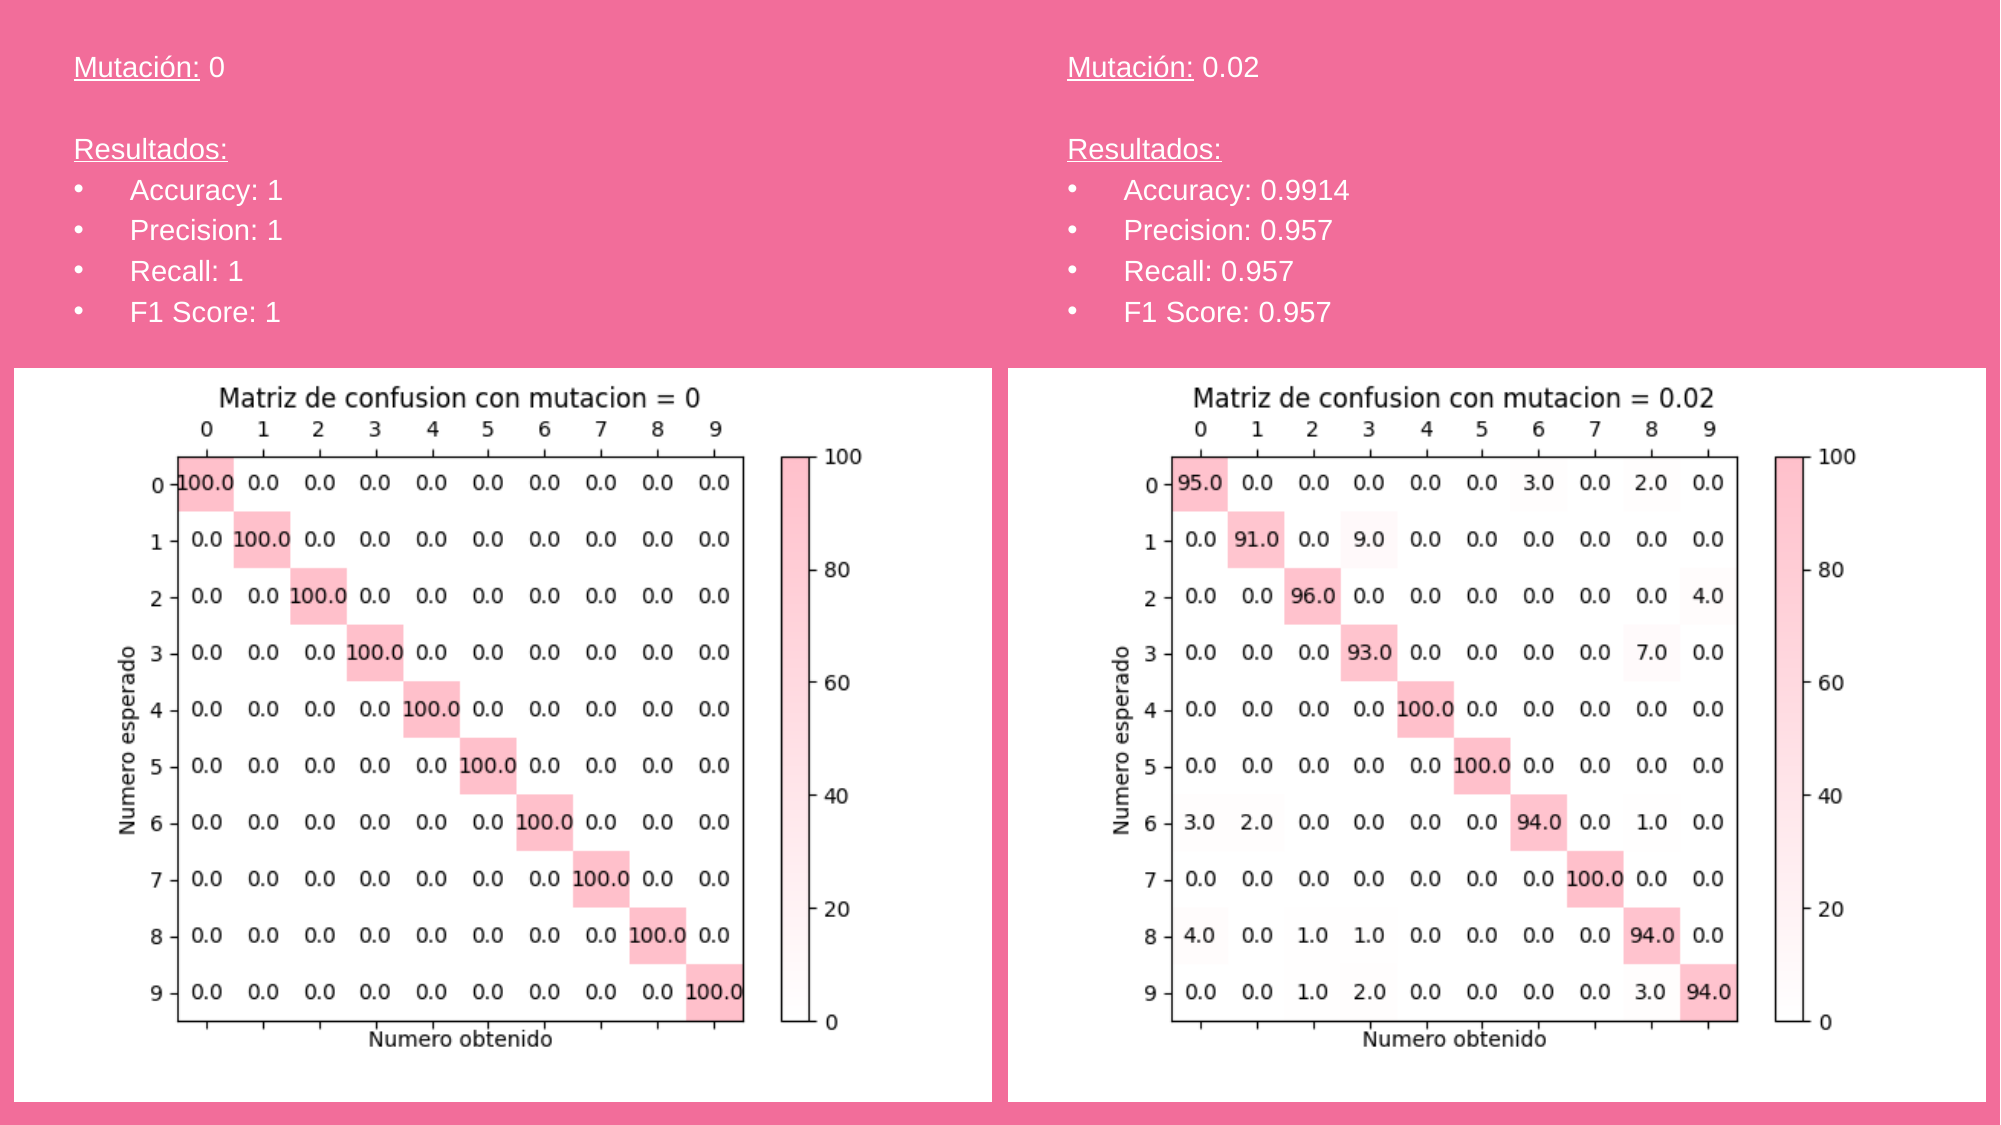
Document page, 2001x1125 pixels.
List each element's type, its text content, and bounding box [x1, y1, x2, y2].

text_box Mutación: 0 Resultados: Accuracy: 1 Precision: 1 Recall: 1 F1 Score: 1 [58, 23, 403, 367]
text_box Mutación: 0.02 Resultados: Accuracy: 0.9914 Precision: 0.957 Recall: 0.957 F1 Score: 0.957 [1052, 23, 1396, 367]
picture [14, 368, 992, 1102]
text_box [0, 0, 2000, 1125]
picture [1008, 368, 1986, 1102]
